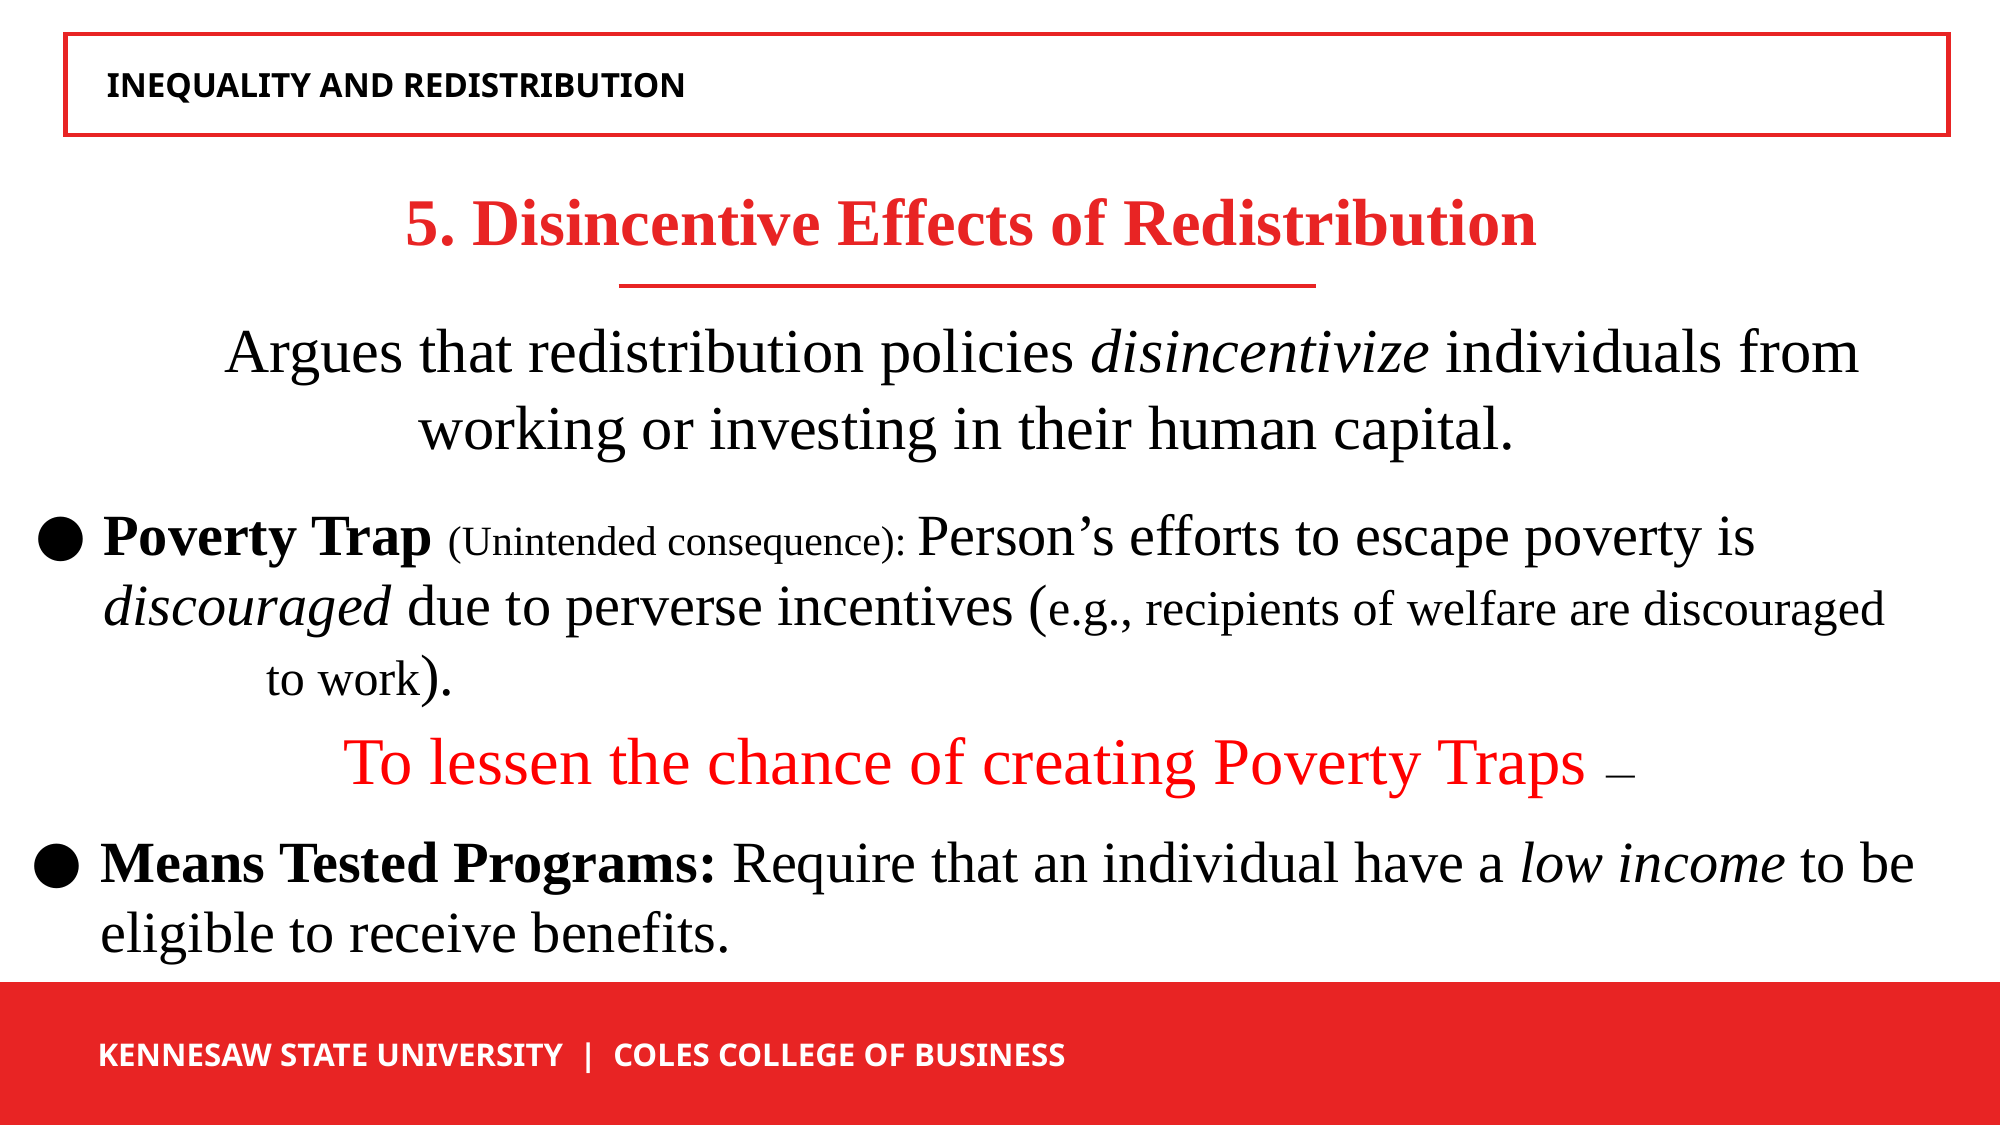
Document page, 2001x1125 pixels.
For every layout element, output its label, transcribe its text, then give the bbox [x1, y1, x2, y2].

text_box Poverty Trap (Unintended consequence): Person’s efforts to escape poverty is discouraged due to perverse incentives (e.g., recipients of welfare are discouraged to work). [13, 489, 2000, 715]
text_box To lessen the chance of creating Poverty Traps — [328, 710, 2000, 841]
text_box INEQUALITY AND REDISTRIBUTION [65, 34, 1949, 136]
text_box Means Tested Programs: Require that an individual have a low income to be eligible to receive benefits. [10, 739, 2000, 982]
text_box 5. Disincentive Effects of Redistribution [315, 164, 2000, 368]
text_box KENNESAW STATE UNIVERSITY | COLES COLLEGE OF BUSINESS [0, 982, 2000, 1125]
text_box Argues that redistribution policies disincentivize individuals from working or investing in their human capital. [25, 289, 1909, 489]
